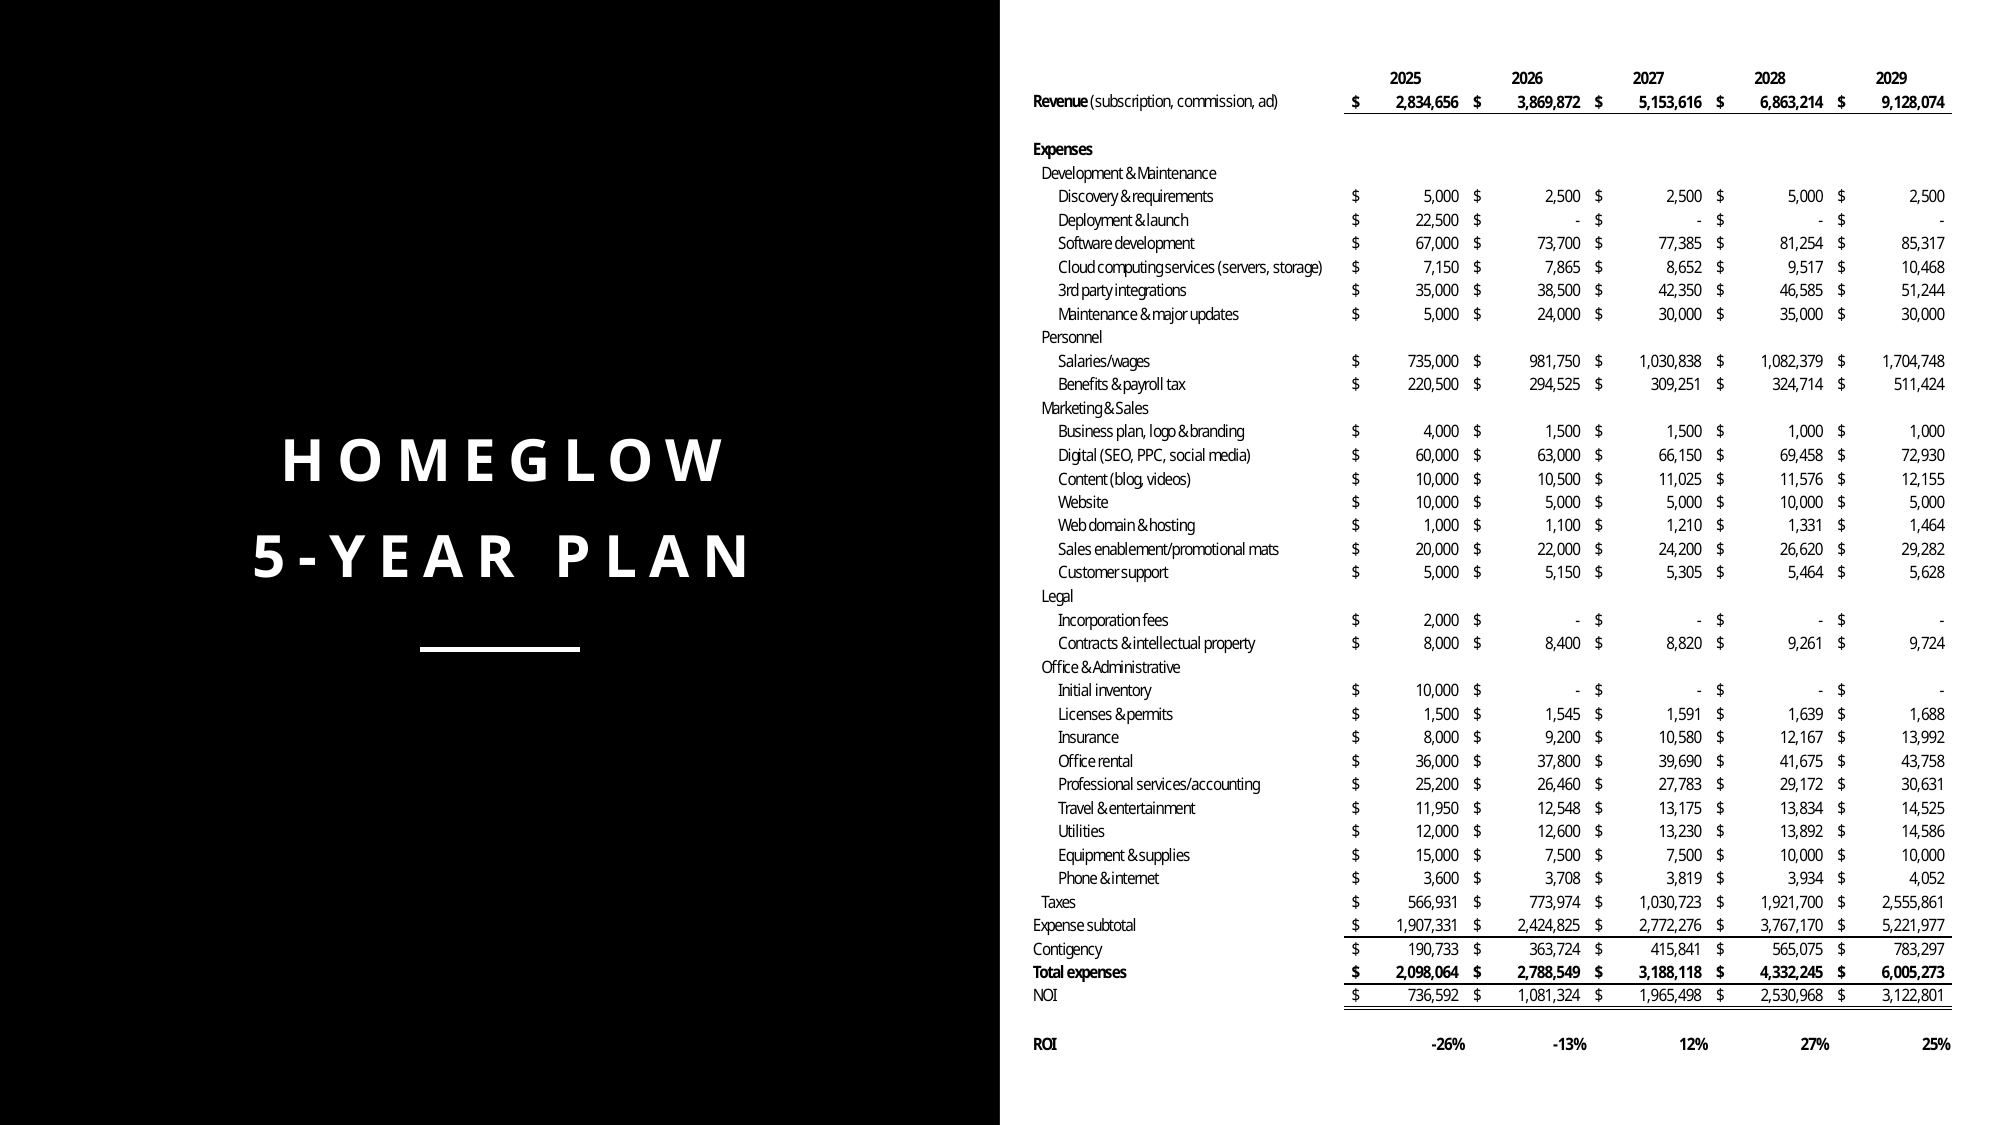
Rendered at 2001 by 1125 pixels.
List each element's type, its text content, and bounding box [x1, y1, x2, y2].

text_box [999, 0, 2000, 1125]
text_box HOMEGLOW 5-YEAR PLAN [178, 230, 825, 597]
picture [1029, 65, 1953, 1057]
text_box [0, 0, 999, 1125]
